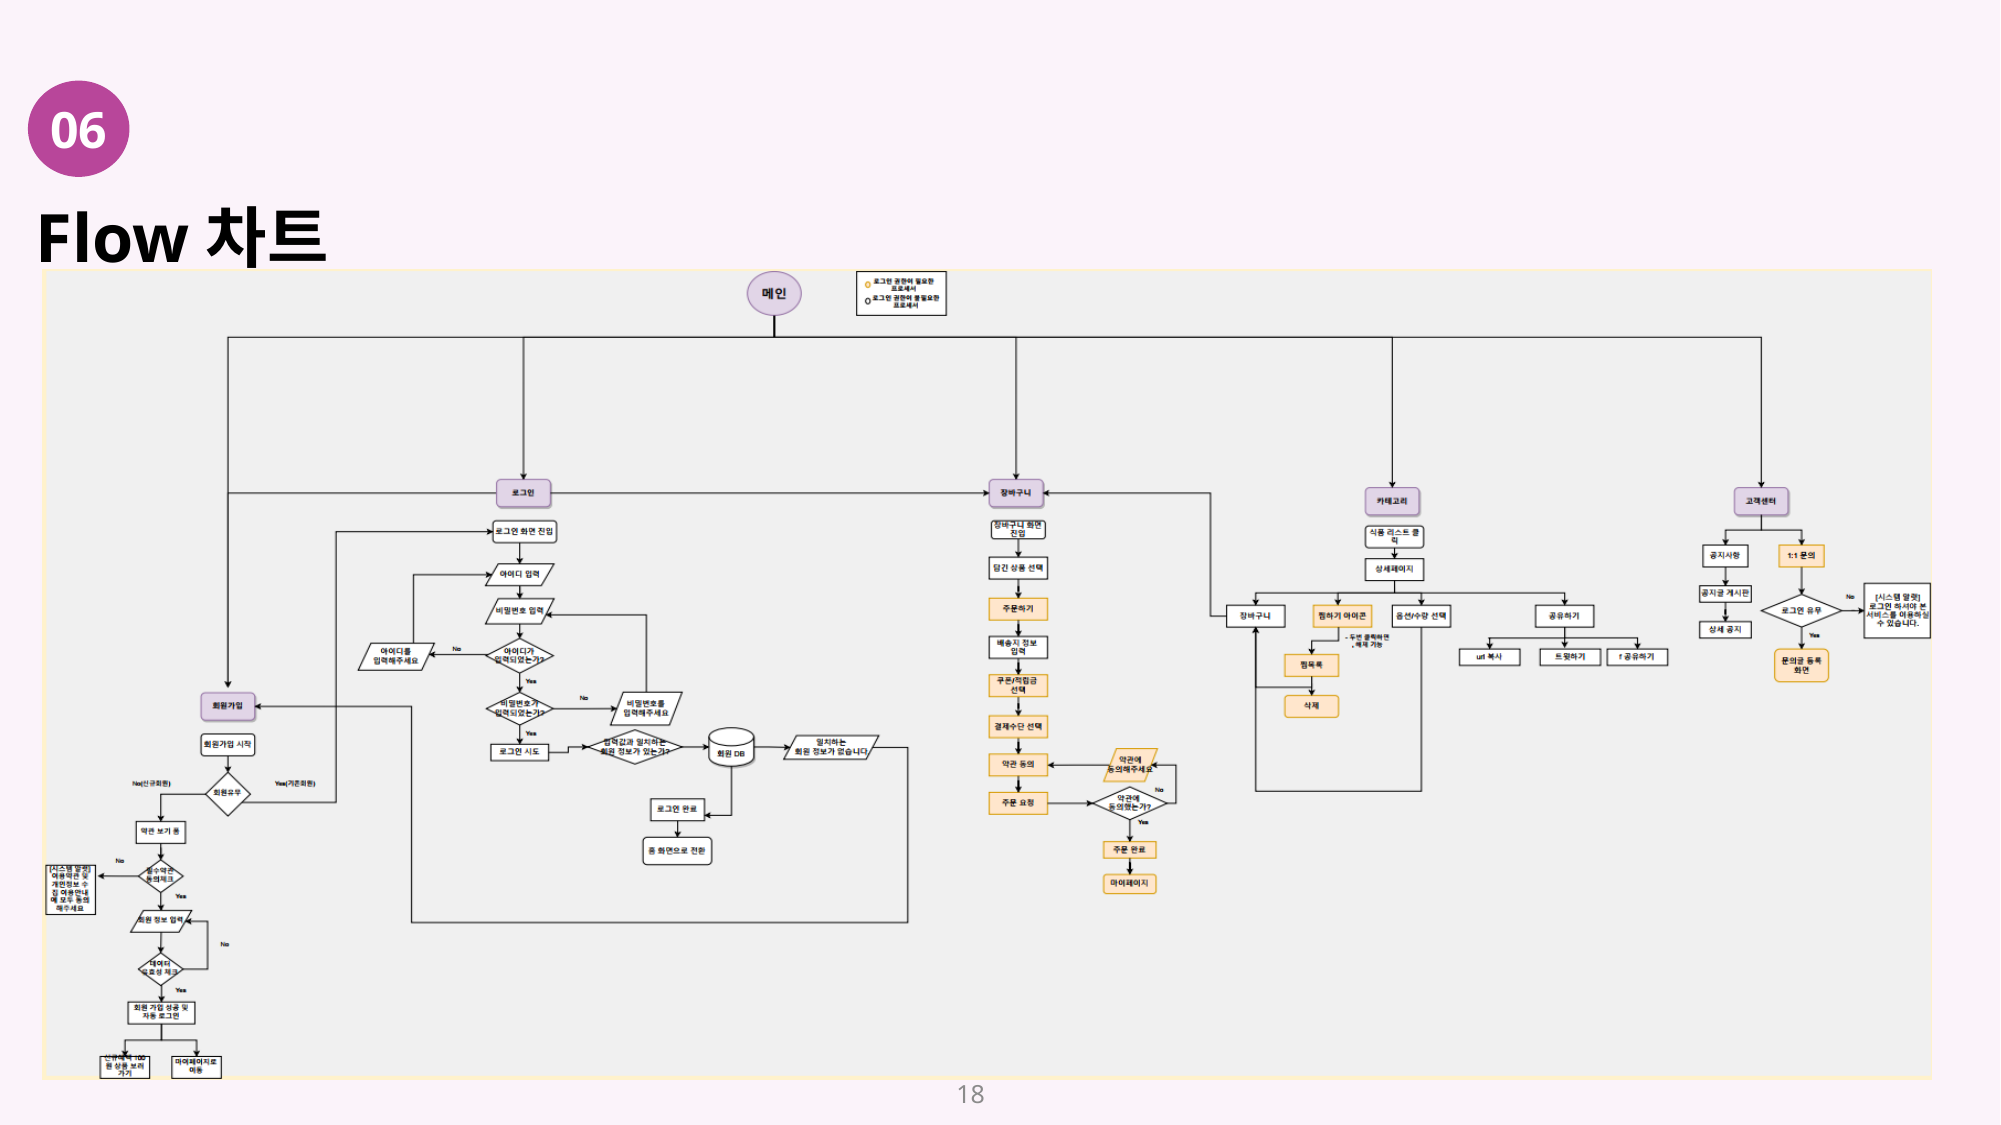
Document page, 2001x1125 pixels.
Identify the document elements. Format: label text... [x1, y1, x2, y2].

slide_number 18 [549, 1080, 1000, 1125]
title Flow차트 [20, 21, 986, 284]
picture [42, 269, 1932, 1080]
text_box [27, 80, 130, 177]
